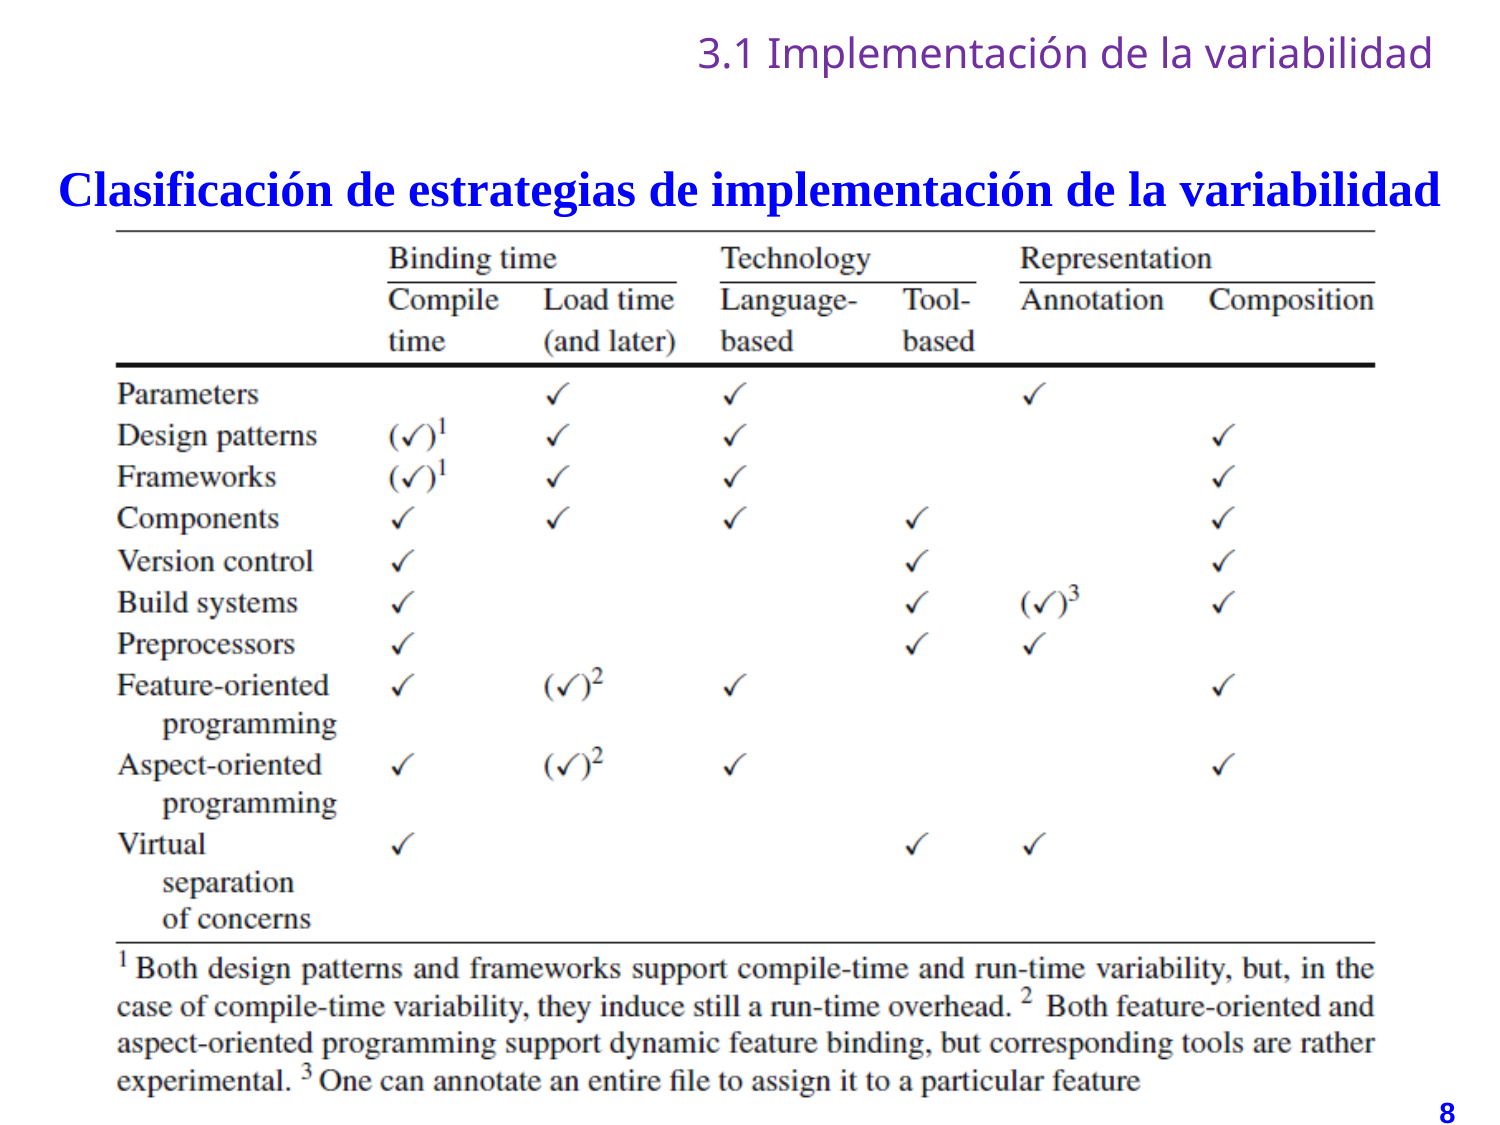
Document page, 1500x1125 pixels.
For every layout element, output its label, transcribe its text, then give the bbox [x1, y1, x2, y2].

title 3.1 Implementación de la variabilidad [631, 19, 1500, 126]
text_box Clasificación de estrategias de implementación de la variabilidad [0, 148, 1500, 224]
picture [103, 224, 1397, 1107]
